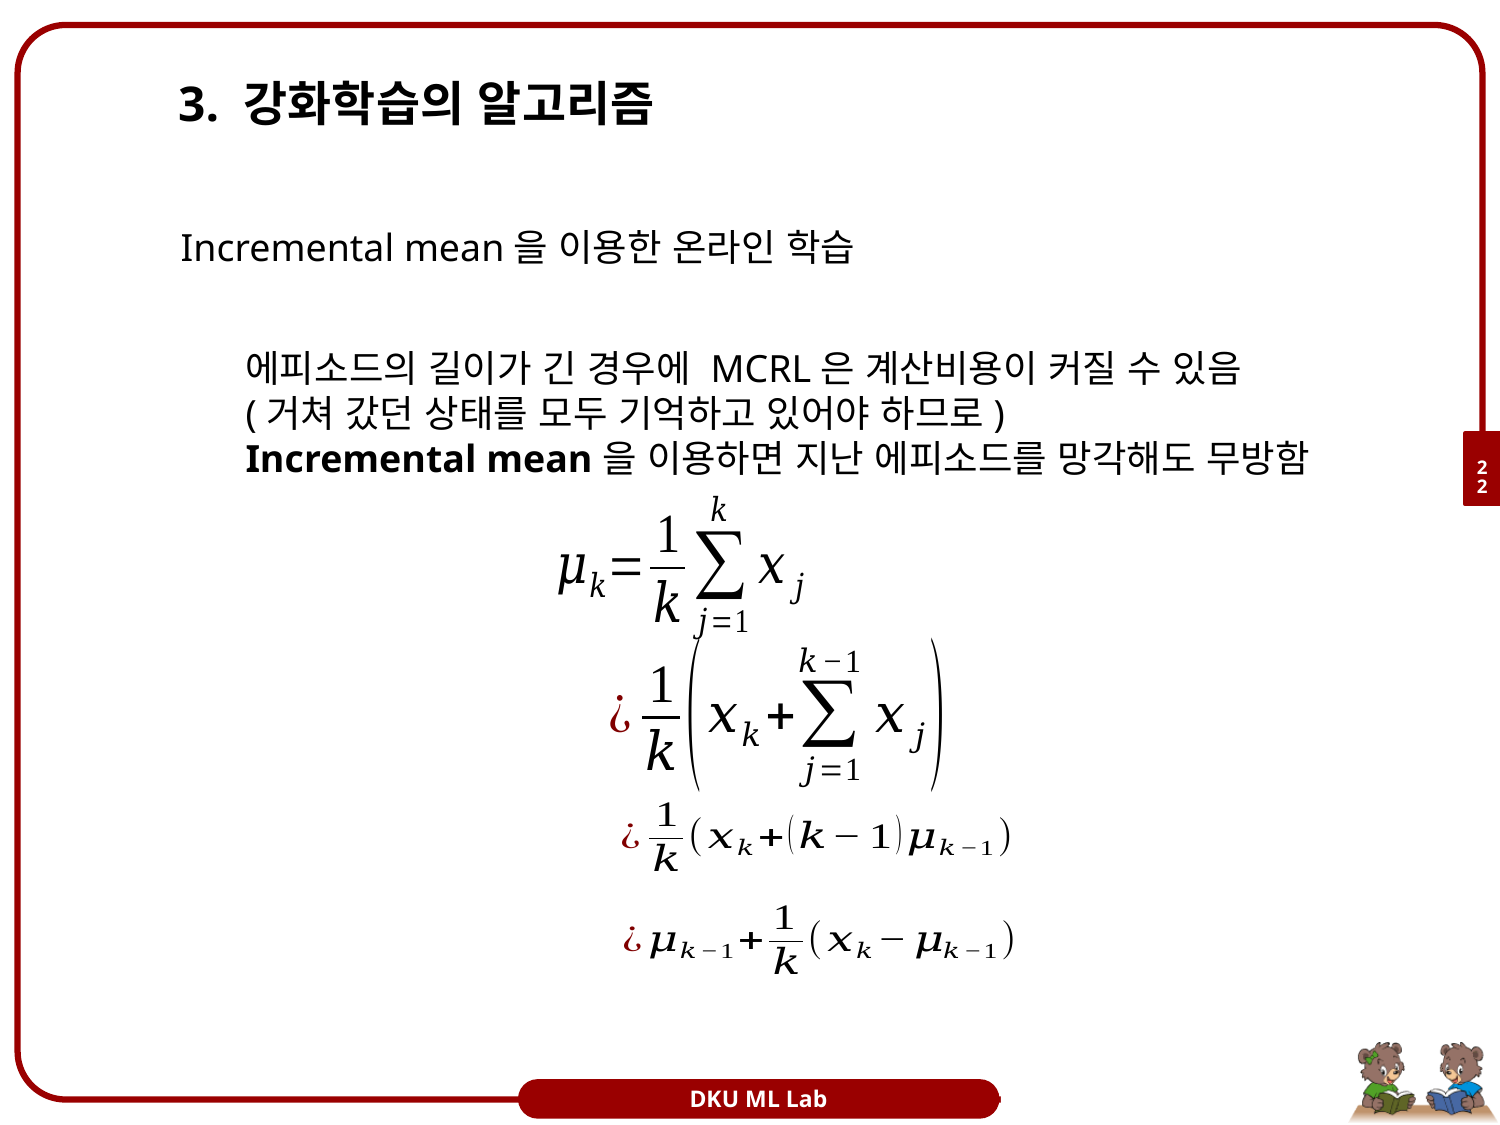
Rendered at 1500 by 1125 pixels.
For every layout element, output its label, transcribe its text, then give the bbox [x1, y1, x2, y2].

slide_number 22 [1461, 431, 1500, 505]
text_box Incremental mean을 이용한 온라인 학습 [180, 224, 856, 270]
text_box 에피소드의 길이가 긴 경우에 MCRL은 계산비용이 커질 수 있음 (거쳐 갔던 상태를 모두 기억하고 있어야 하므로) Incremental mean을 이용하면 지난 에피소드를 망각해도 무방함 [230, 338, 1326, 488]
picture [1347, 1042, 1500, 1125]
title 3. 강화학습의 알고리즘 [163, 50, 750, 154]
footer DKU ML Lab [521, 1076, 997, 1125]
